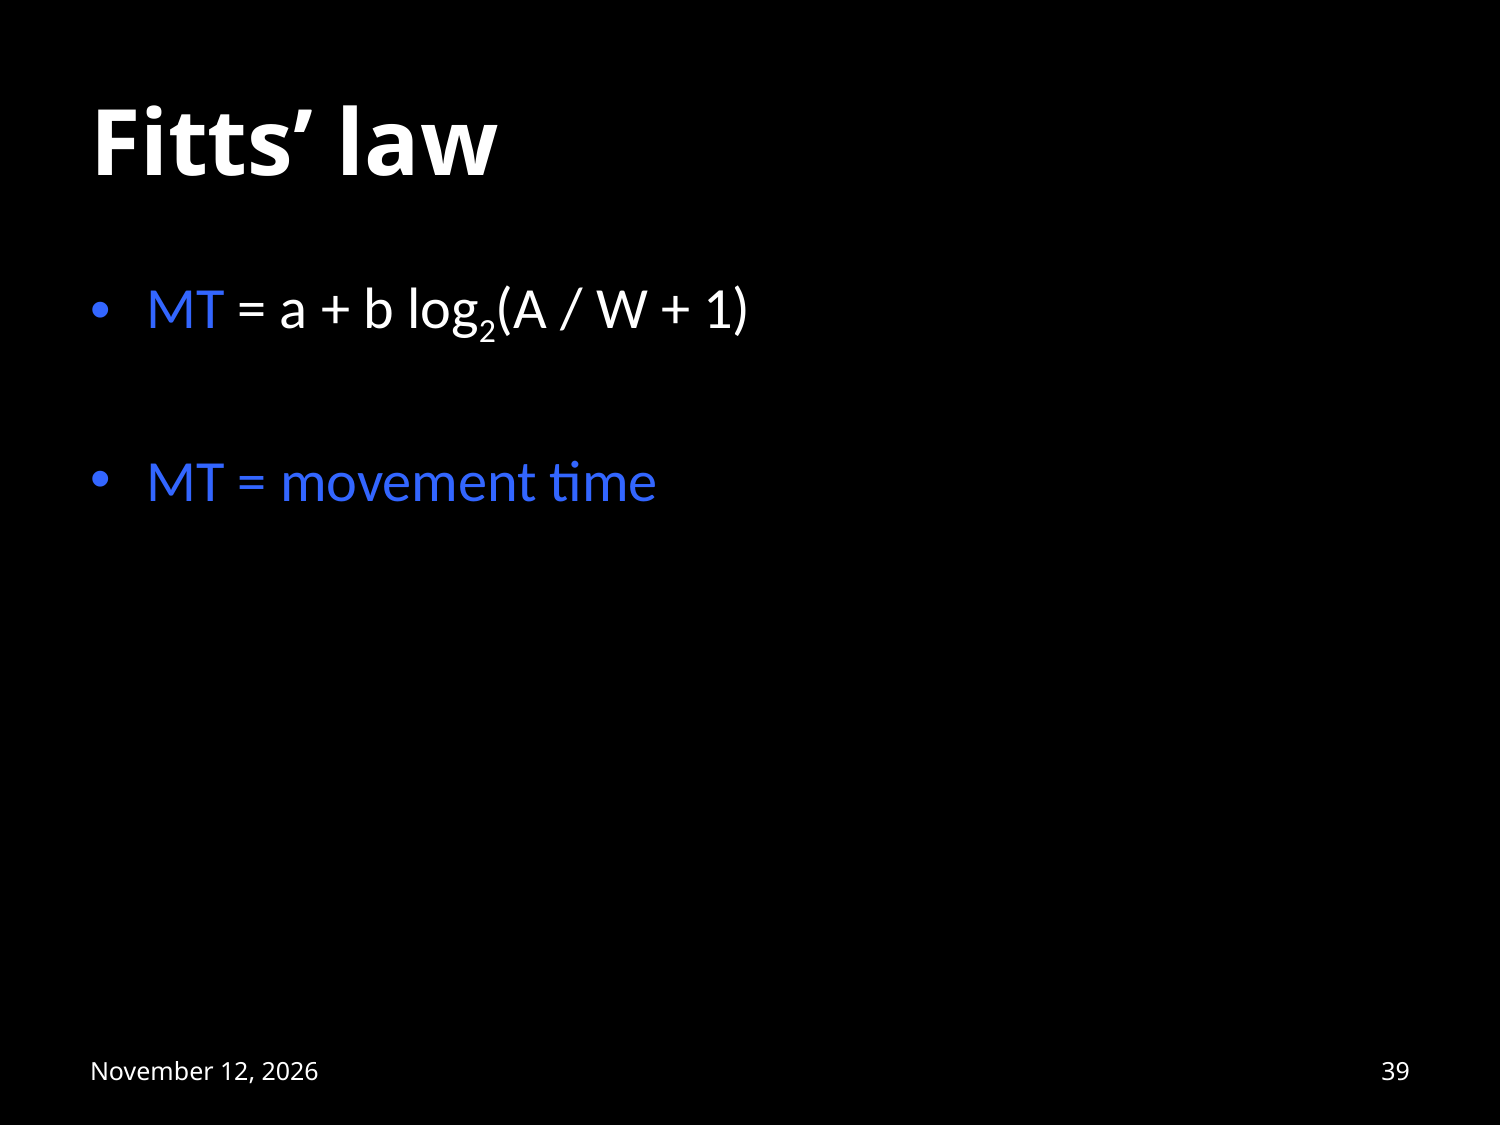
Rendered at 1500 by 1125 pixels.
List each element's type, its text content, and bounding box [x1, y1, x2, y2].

title Fitts’ law [75, 45, 1425, 233]
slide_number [75, 1042, 425, 1103]
slide_number 39 [1074, 1042, 1425, 1103]
list MT = a + b log2(A / W + 1) MT = movement time [75, 262, 1425, 1005]
